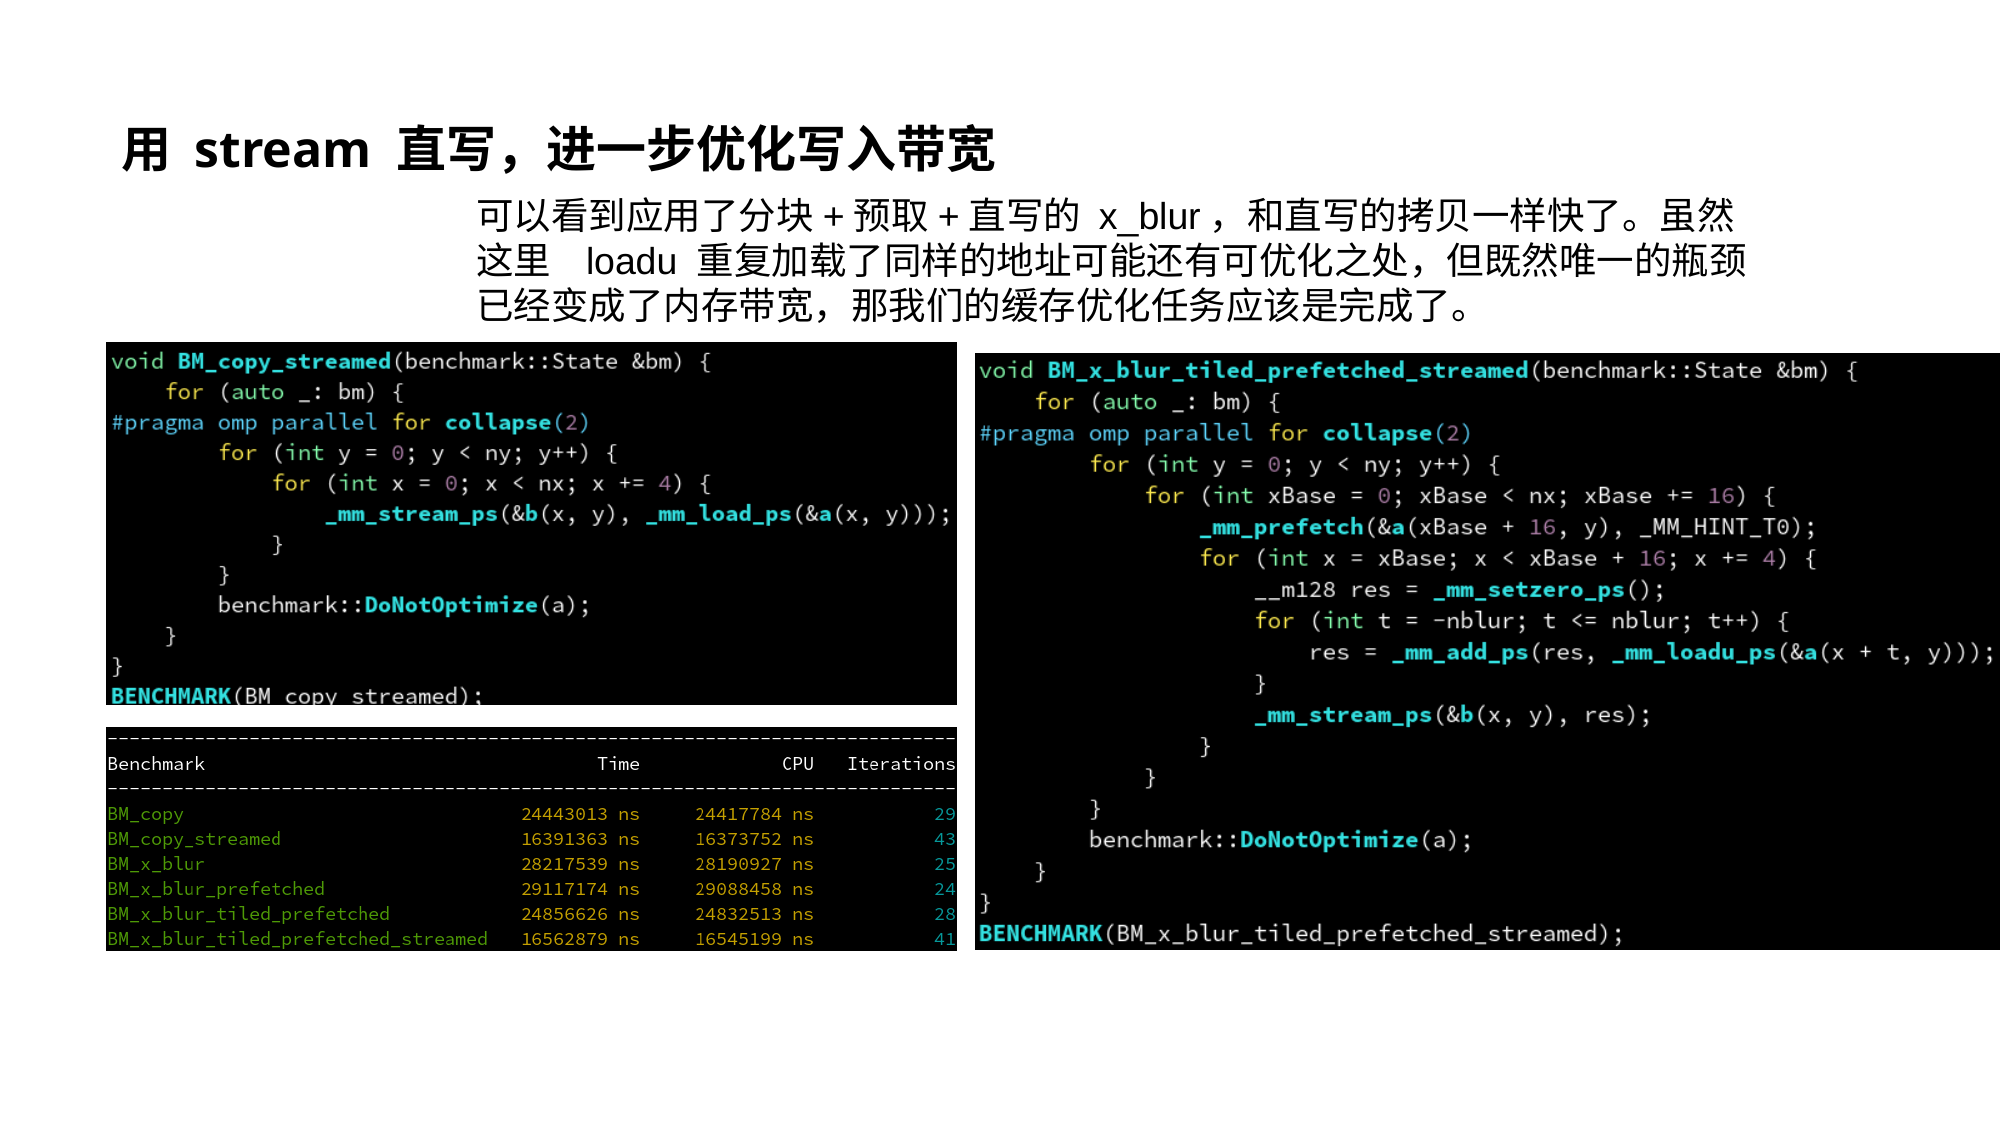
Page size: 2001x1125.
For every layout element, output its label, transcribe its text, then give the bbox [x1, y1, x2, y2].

text_box 可以看到应用了分块+预取+直写的 x_blur，和直写的拷贝一样快了。虽然这里 loadu 重复加载了同样的地址可能还有可优化之处，但既然唯一的瓶颈已经变成了内存带宽，那我们的缓存优化任务应该是完成了。 [461, 184, 1780, 335]
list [975, 354, 2000, 951]
title 用 stream 直写，进一步优化写入带宽 [106, 42, 1832, 260]
picture [106, 727, 957, 951]
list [106, 342, 957, 705]
